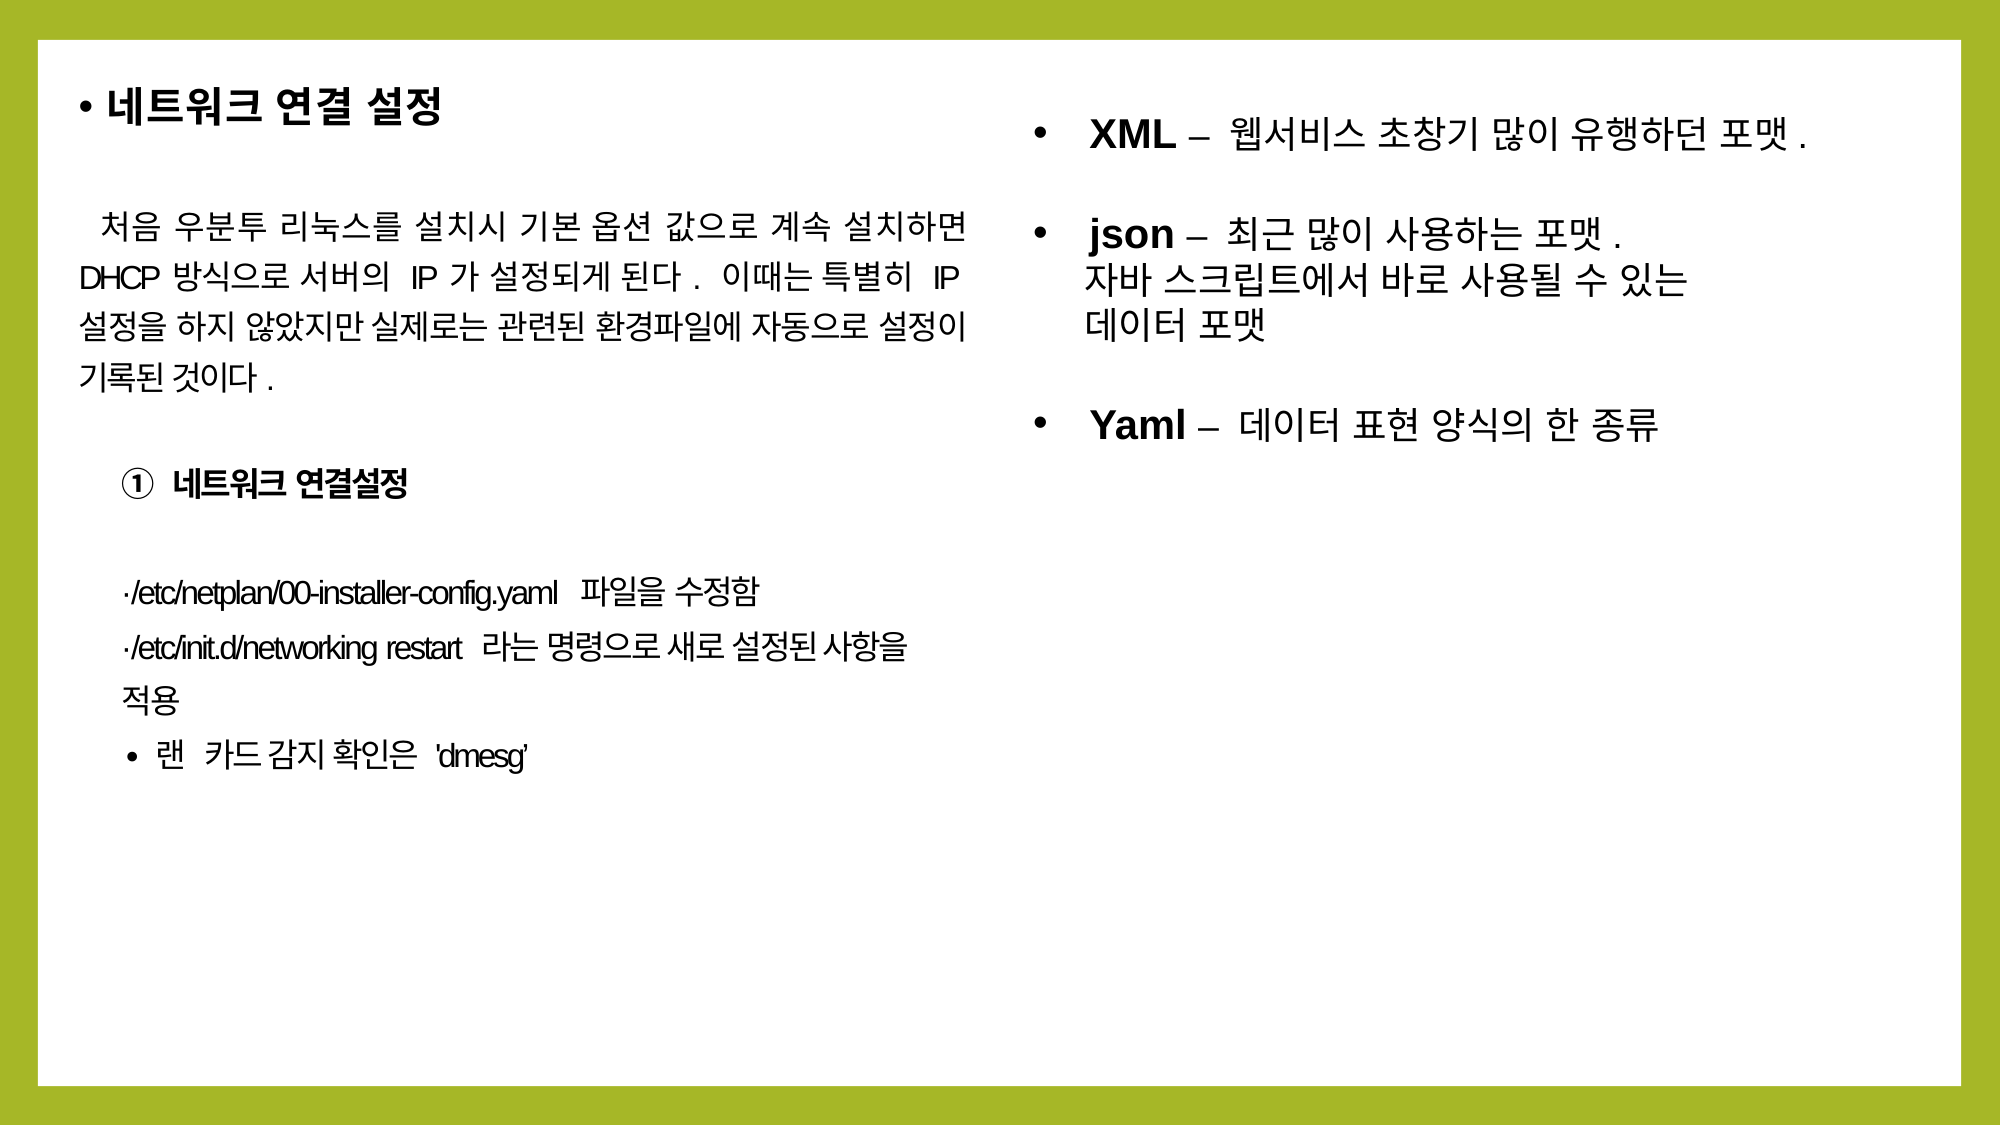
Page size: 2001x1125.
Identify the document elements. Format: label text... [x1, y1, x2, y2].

text_box 네트워크 연결 설정 처음 우분투 리눅스를 설치시 기본 옵션 값으로 계속 설치하면 DHCP방식으로 서버의 IP가 설정되게 된다. 이때는 특별히 IP 설정을 하지 않았지만 실제로는 관련된 환경파일에 자동으로 설정이 기록된 것이다. ① 네트워크 연결설정 ∙/etc/netplan/00-installer-config.yaml 파일을 수정함 ∙/etc/init.d/networking restart 라는 명령으로 새로 설정된 사항을 적용 ∙랜 카드 감지 확인은 'dmesg’ [76, 68, 967, 829]
text_box XML – 웹서비스 초창기 많이 유행하던 포맷. json – 최근 많이 사용하는 포맷. 자바 스크립트에서 바로 사용될 수 있는 데이터 포맷 Yaml – 데이터 표현 양식의 한 종류 [1018, 99, 2000, 505]
